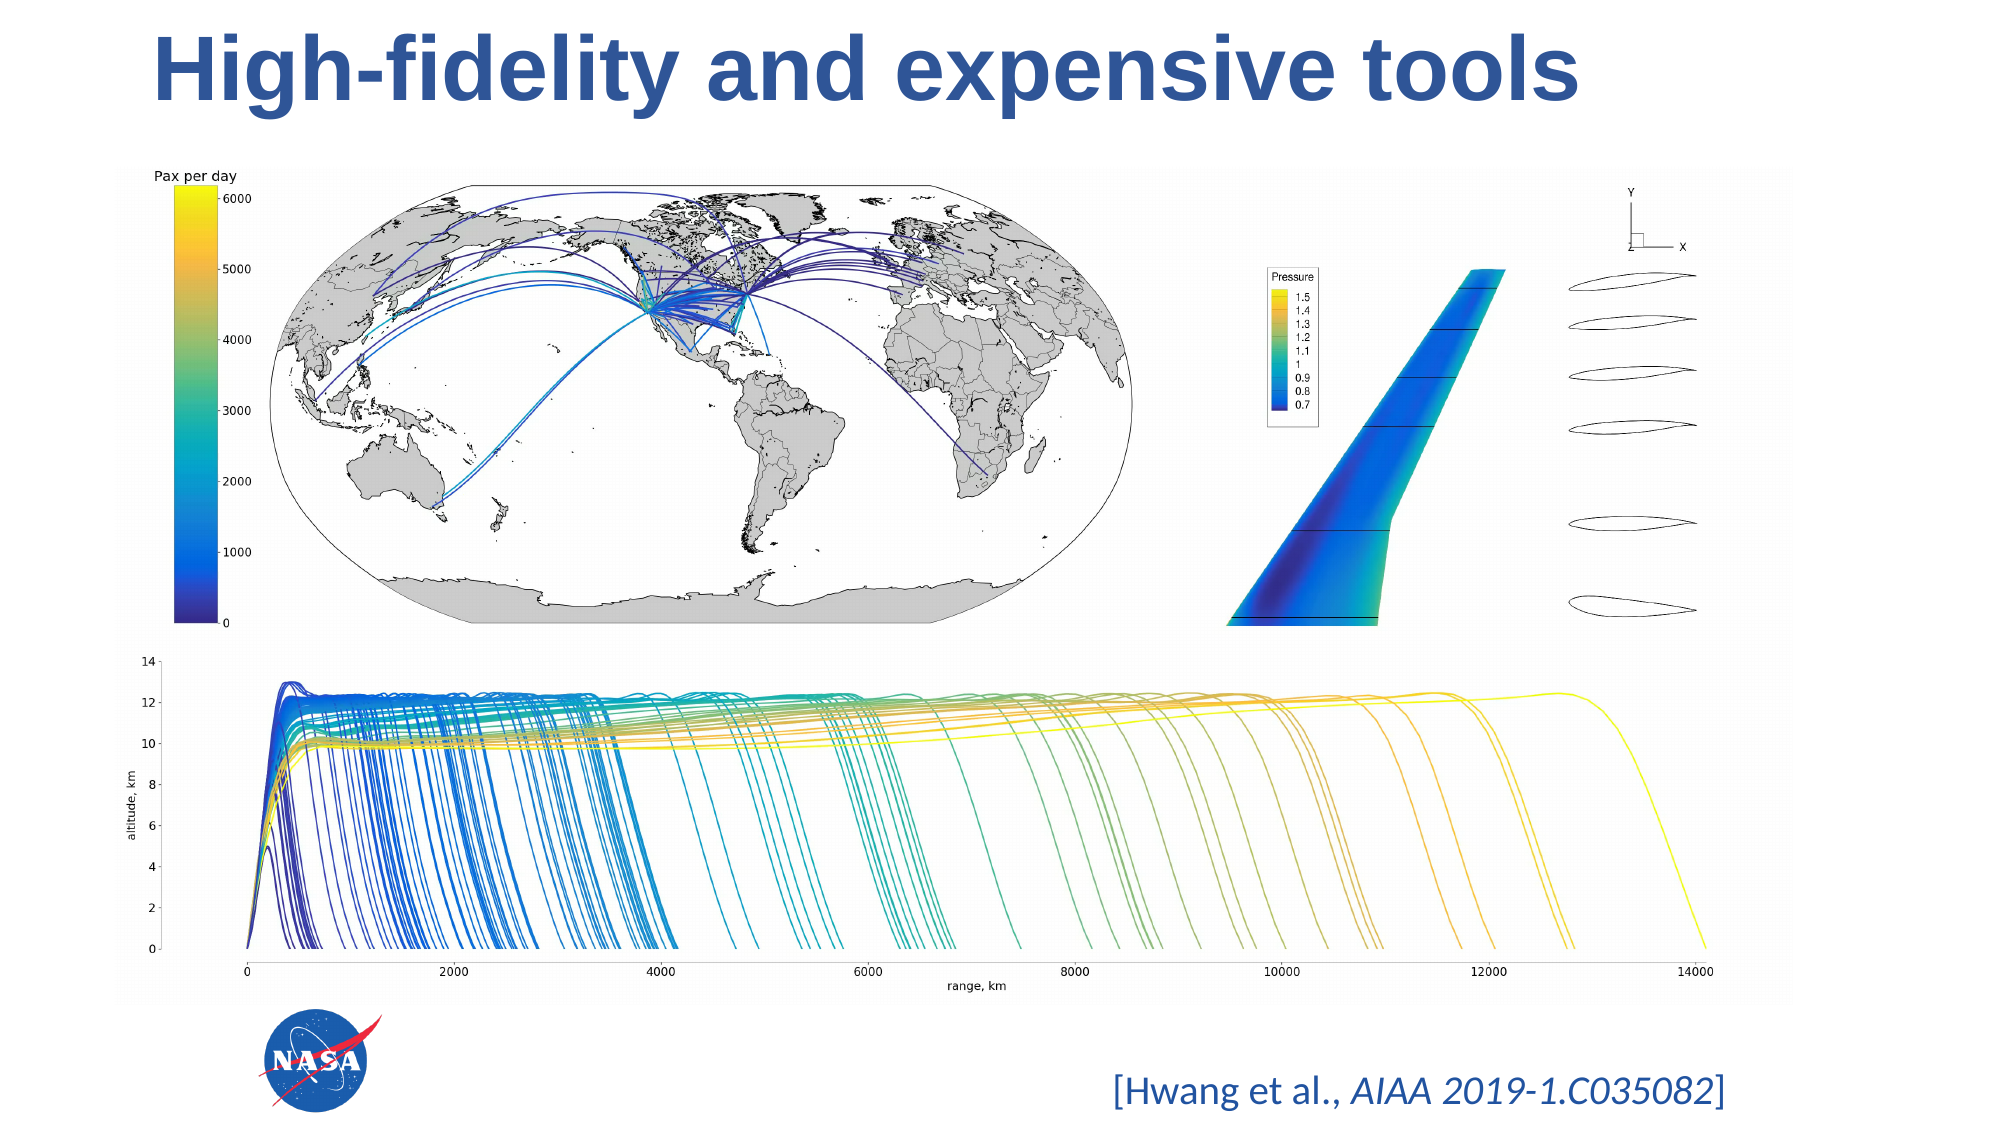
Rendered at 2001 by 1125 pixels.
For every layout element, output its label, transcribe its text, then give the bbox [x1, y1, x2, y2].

picture [257, 1008, 383, 1113]
text_box High-fidelity and expensive tools [137, 13, 1863, 139]
text_box [Hwang et al., AIAA 2019-1.C035082] [979, 1054, 1732, 1121]
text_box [113, 165, 1794, 1006]
